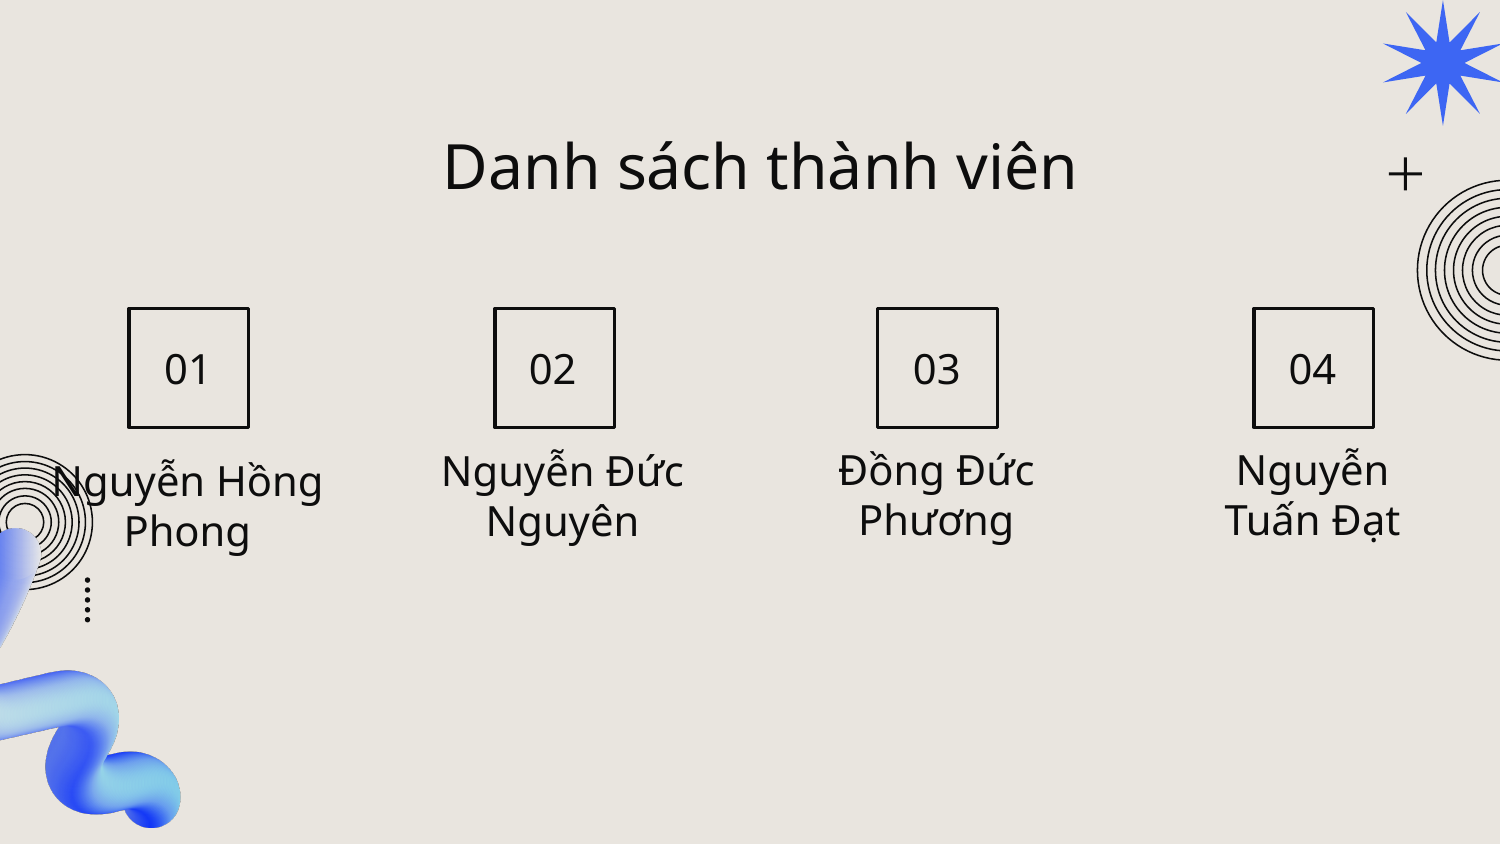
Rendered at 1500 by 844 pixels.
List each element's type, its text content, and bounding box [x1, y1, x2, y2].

text_box 04 [1252, 307, 1373, 428]
text_box 02 [492, 308, 613, 429]
text_box 01 [127, 308, 249, 429]
subtitle Nguyễn Đức Nguyên [375, 440, 750, 560]
subtitle Nguyễn Hồng Phong [0, 440, 375, 570]
text_box 03 [876, 307, 998, 428]
title Danh sách thành viên [129, 112, 1393, 207]
text_box Nguyễn Tuấn Đạt [1179, 440, 1446, 559]
subtitle Đồng Đức Phương [798, 440, 1075, 560]
picture [0, 570, 221, 839]
